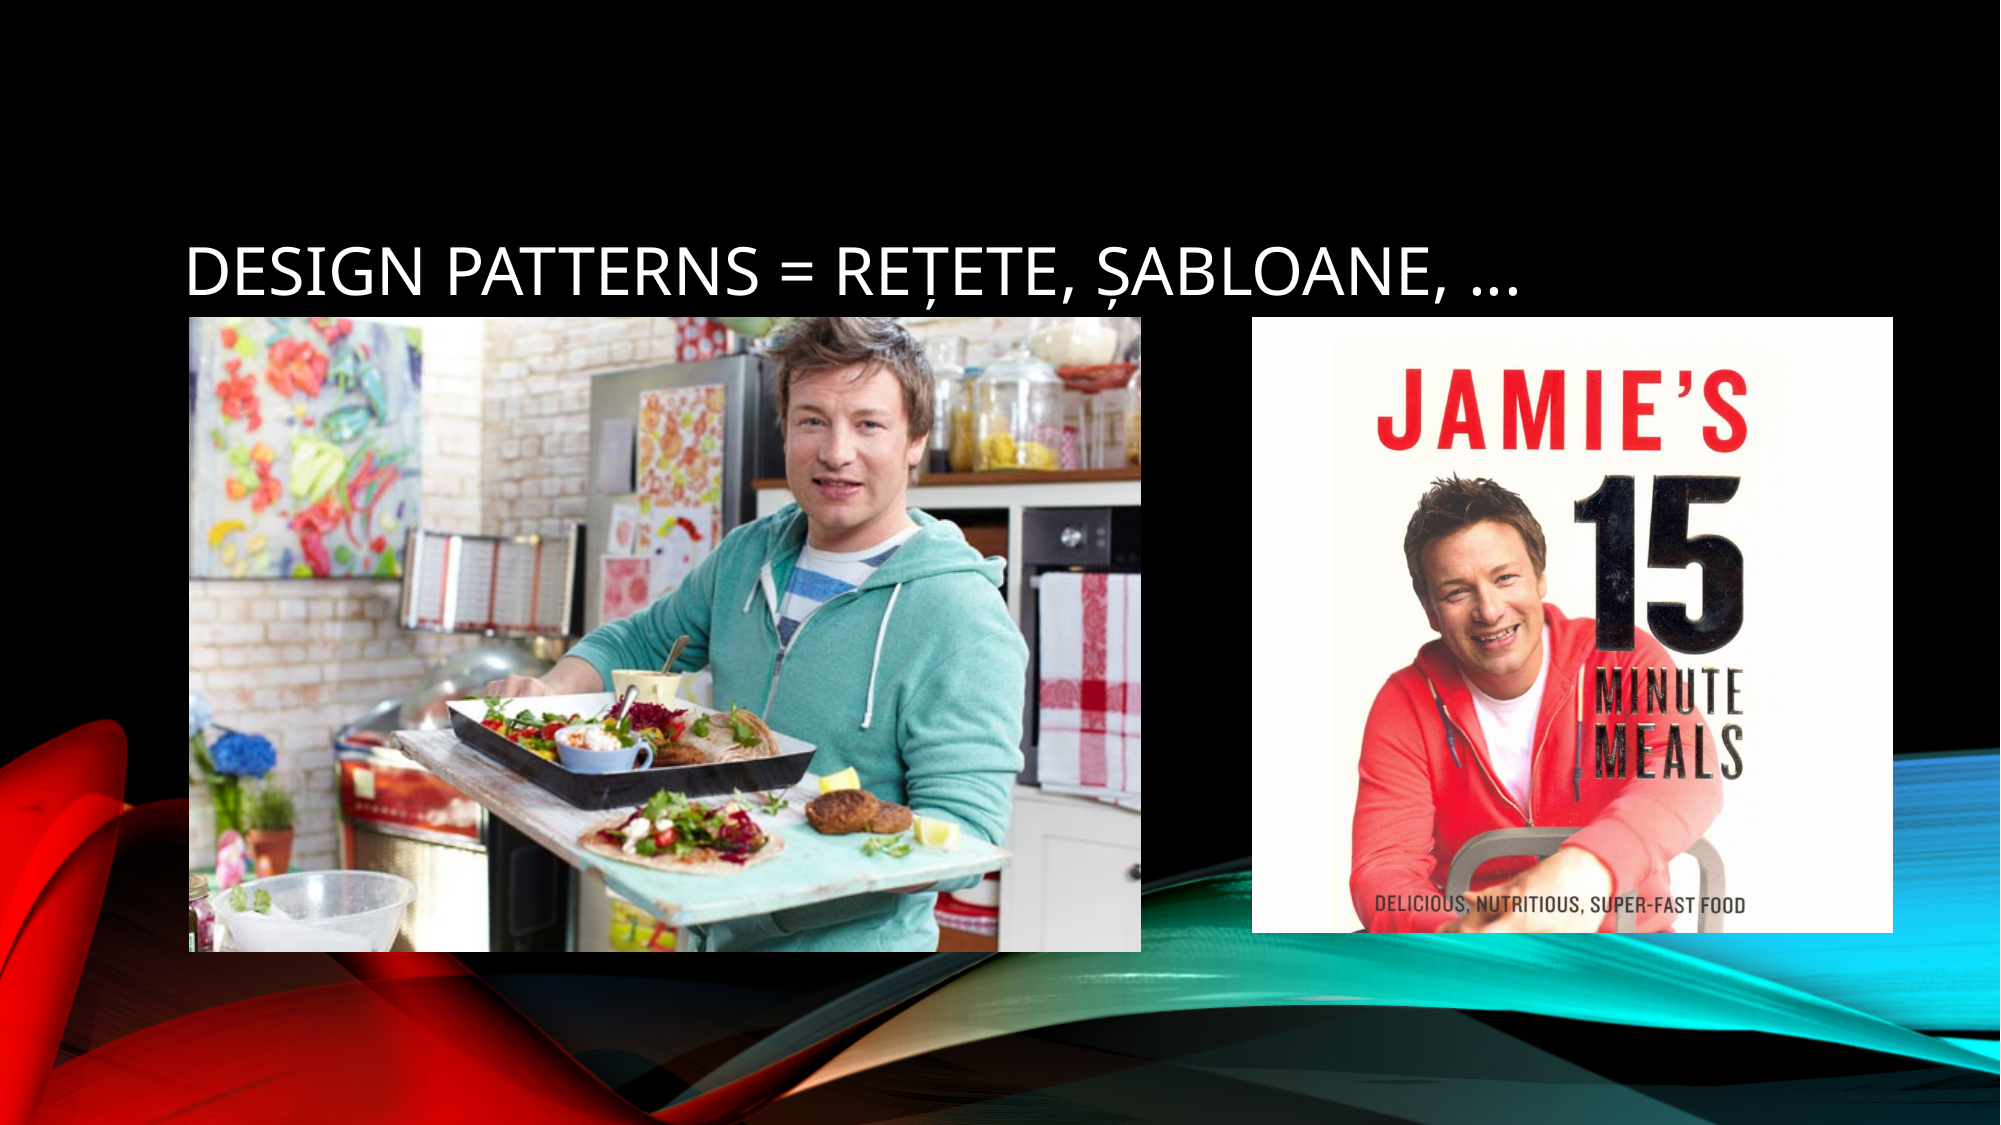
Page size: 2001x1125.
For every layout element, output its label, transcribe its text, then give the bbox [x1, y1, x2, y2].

title Design Patterns = Rețete, Șabloane, ... [168, 184, 1833, 318]
picture [0, 317, 2000, 1125]
